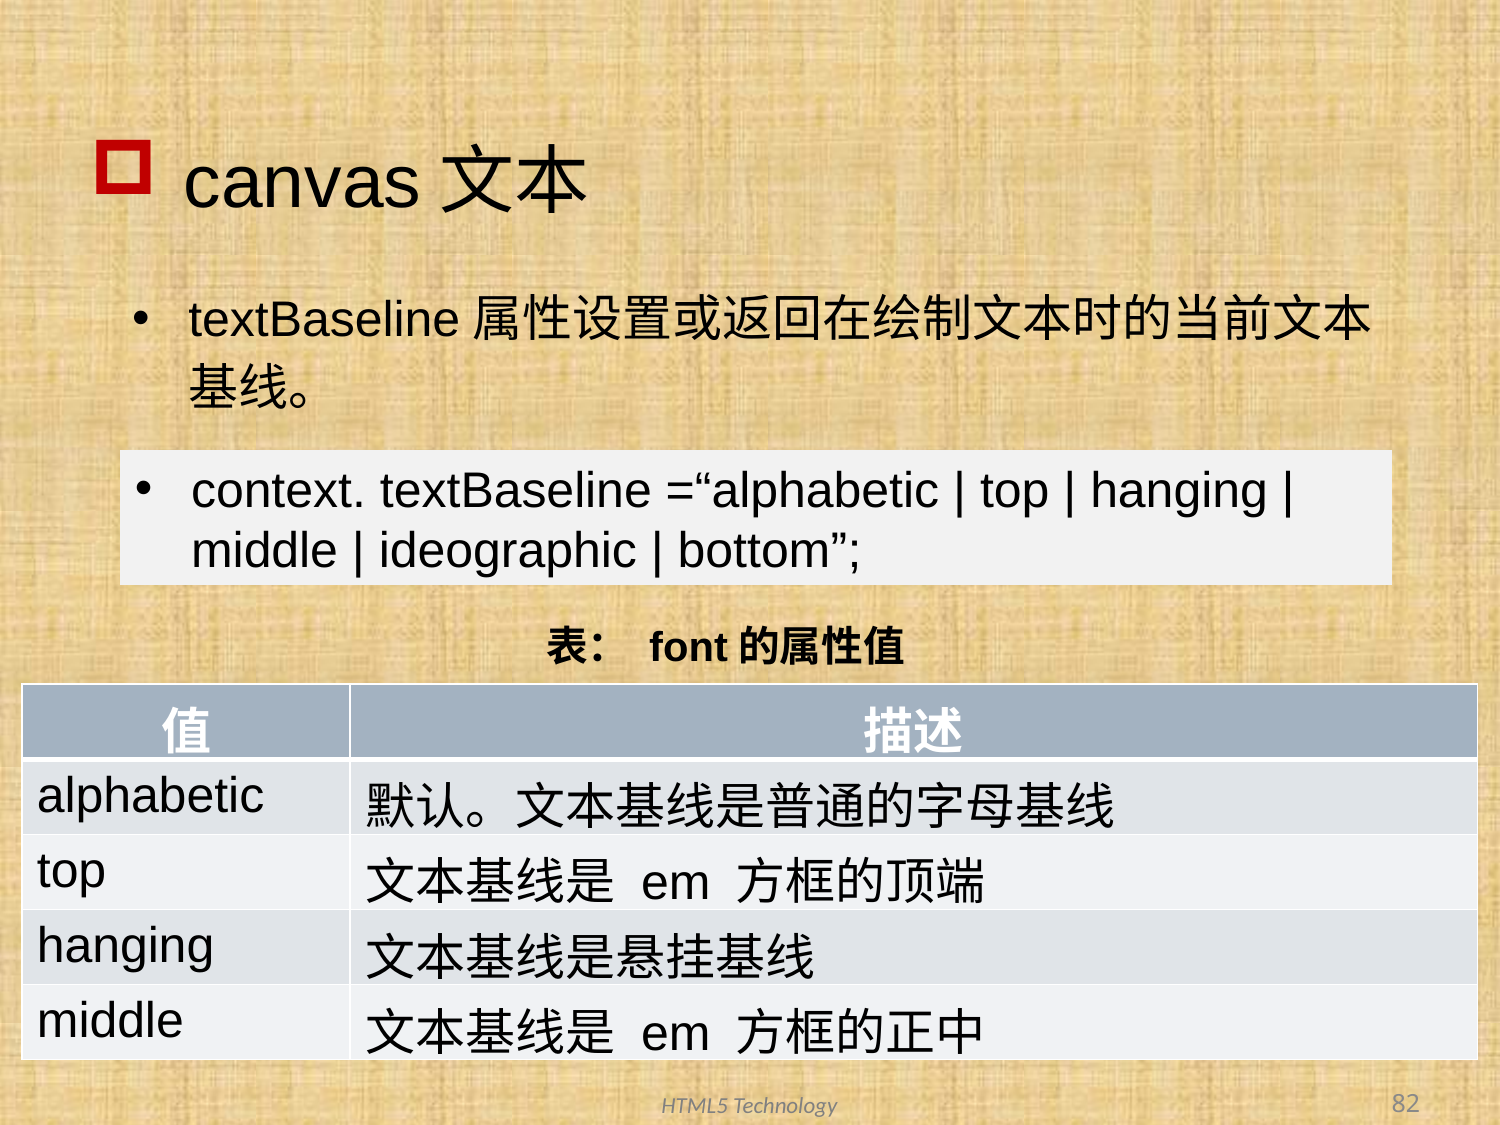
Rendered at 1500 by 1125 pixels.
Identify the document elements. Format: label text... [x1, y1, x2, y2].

footer HTML5 Technology [482, 1083, 1017, 1125]
text_box 表： font的属性值 [531, 612, 920, 677]
slide_number 82 [1097, 1082, 1436, 1125]
table_cell middle [23, 985, 349, 1059]
title canvas文本 [75, 124, 1478, 271]
picture [0, 0, 1500, 1125]
table_header 值 [23, 685, 349, 757]
table_cell 默认。文本基线是普通的字母基线 [351, 762, 1477, 834]
table_cell alphabetic [23, 762, 349, 834]
table_cell 文本基线是 em 方框的顶端 [351, 835, 1477, 909]
table_cell 文本基线是 em 方框的正中 [351, 985, 1477, 1059]
table_header 描述 [351, 685, 1477, 757]
text_box textBaseline属性设置或返回在绘制文本时的当前文本基线。 [117, 270, 1419, 423]
text_box context. textBaseline =“alphabetic | top | hanging | middle | ideographic | bottom”; [120, 450, 1392, 585]
table_cell top [23, 835, 349, 909]
table_cell hanging [23, 910, 349, 984]
table_cell 文本基线是悬挂基线 [351, 910, 1477, 984]
